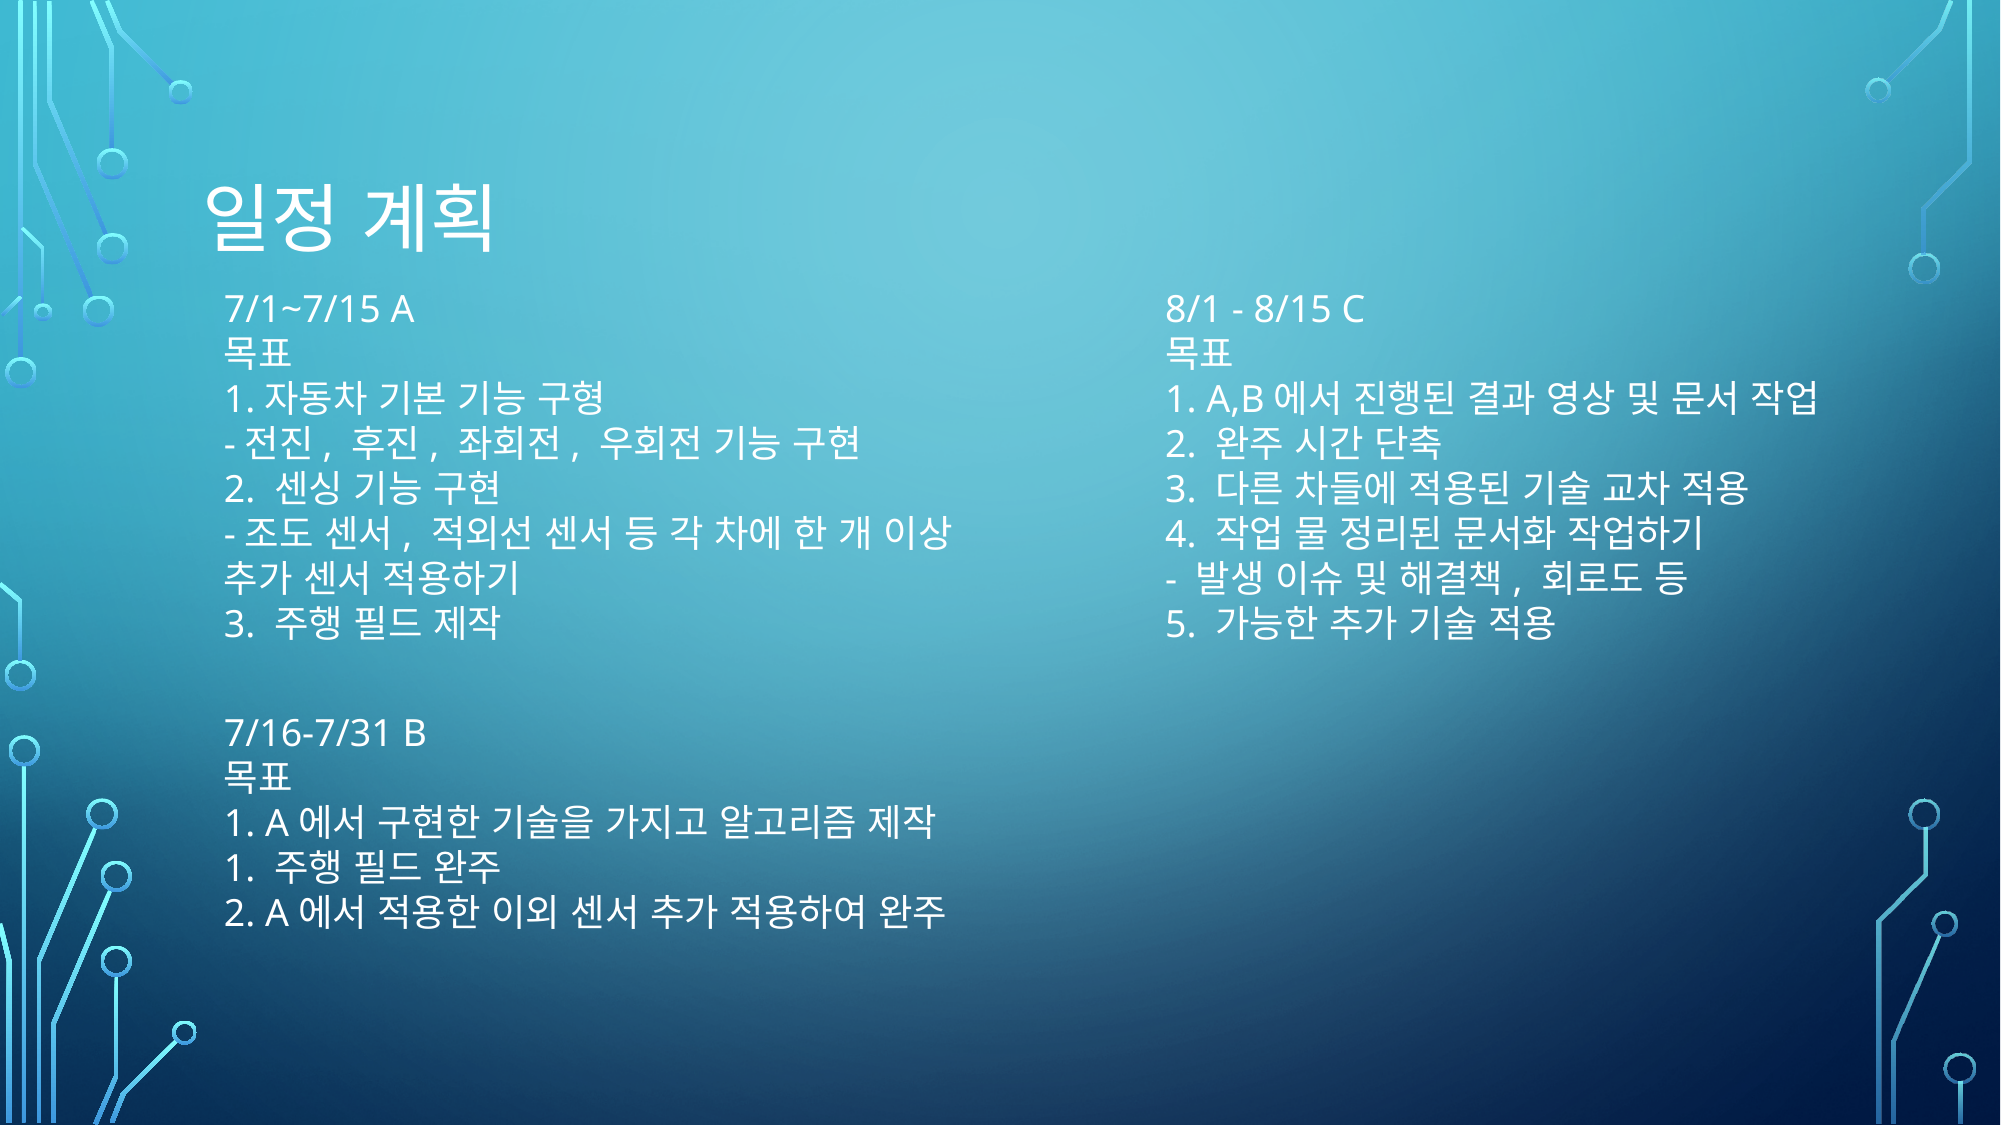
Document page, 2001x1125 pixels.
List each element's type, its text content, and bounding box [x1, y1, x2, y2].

text_box 8/1 - 8/15 C 목표 1. A,B에서 진행된 결과 영상 및 문서 작업 2. 완주 시간 단축 3. 다른 차들에 적용된 기술 교차 적용 4. 작업 물 정리된 문서화 작업하기 - 발생 이슈 및 해결책, 회로도 등 5. 가능한 추가 기술 적용 [1150, 277, 1946, 653]
text_box 7/16-7/31 B 목표 1. A에서 구현한 기술을 가지고 알고리즘 제작 1. 주행 필드 완주 2. A에서 적용한 이외 센서 추가 적용하여 완주 [209, 702, 986, 987]
title 일정 계획 [187, 101, 1813, 344]
text_box 7/1~7/15 A 목표 1.자동차 기본 기능 구형 -전진, 후진, 좌회전, 우회전 기능 구현 2. 센싱 기능 구현 -조도 센서, 적외선 센서 등 각 차에 한 개 이상 추가 센서 적용하기 3. 주행 필드 제작 [209, 277, 1027, 698]
